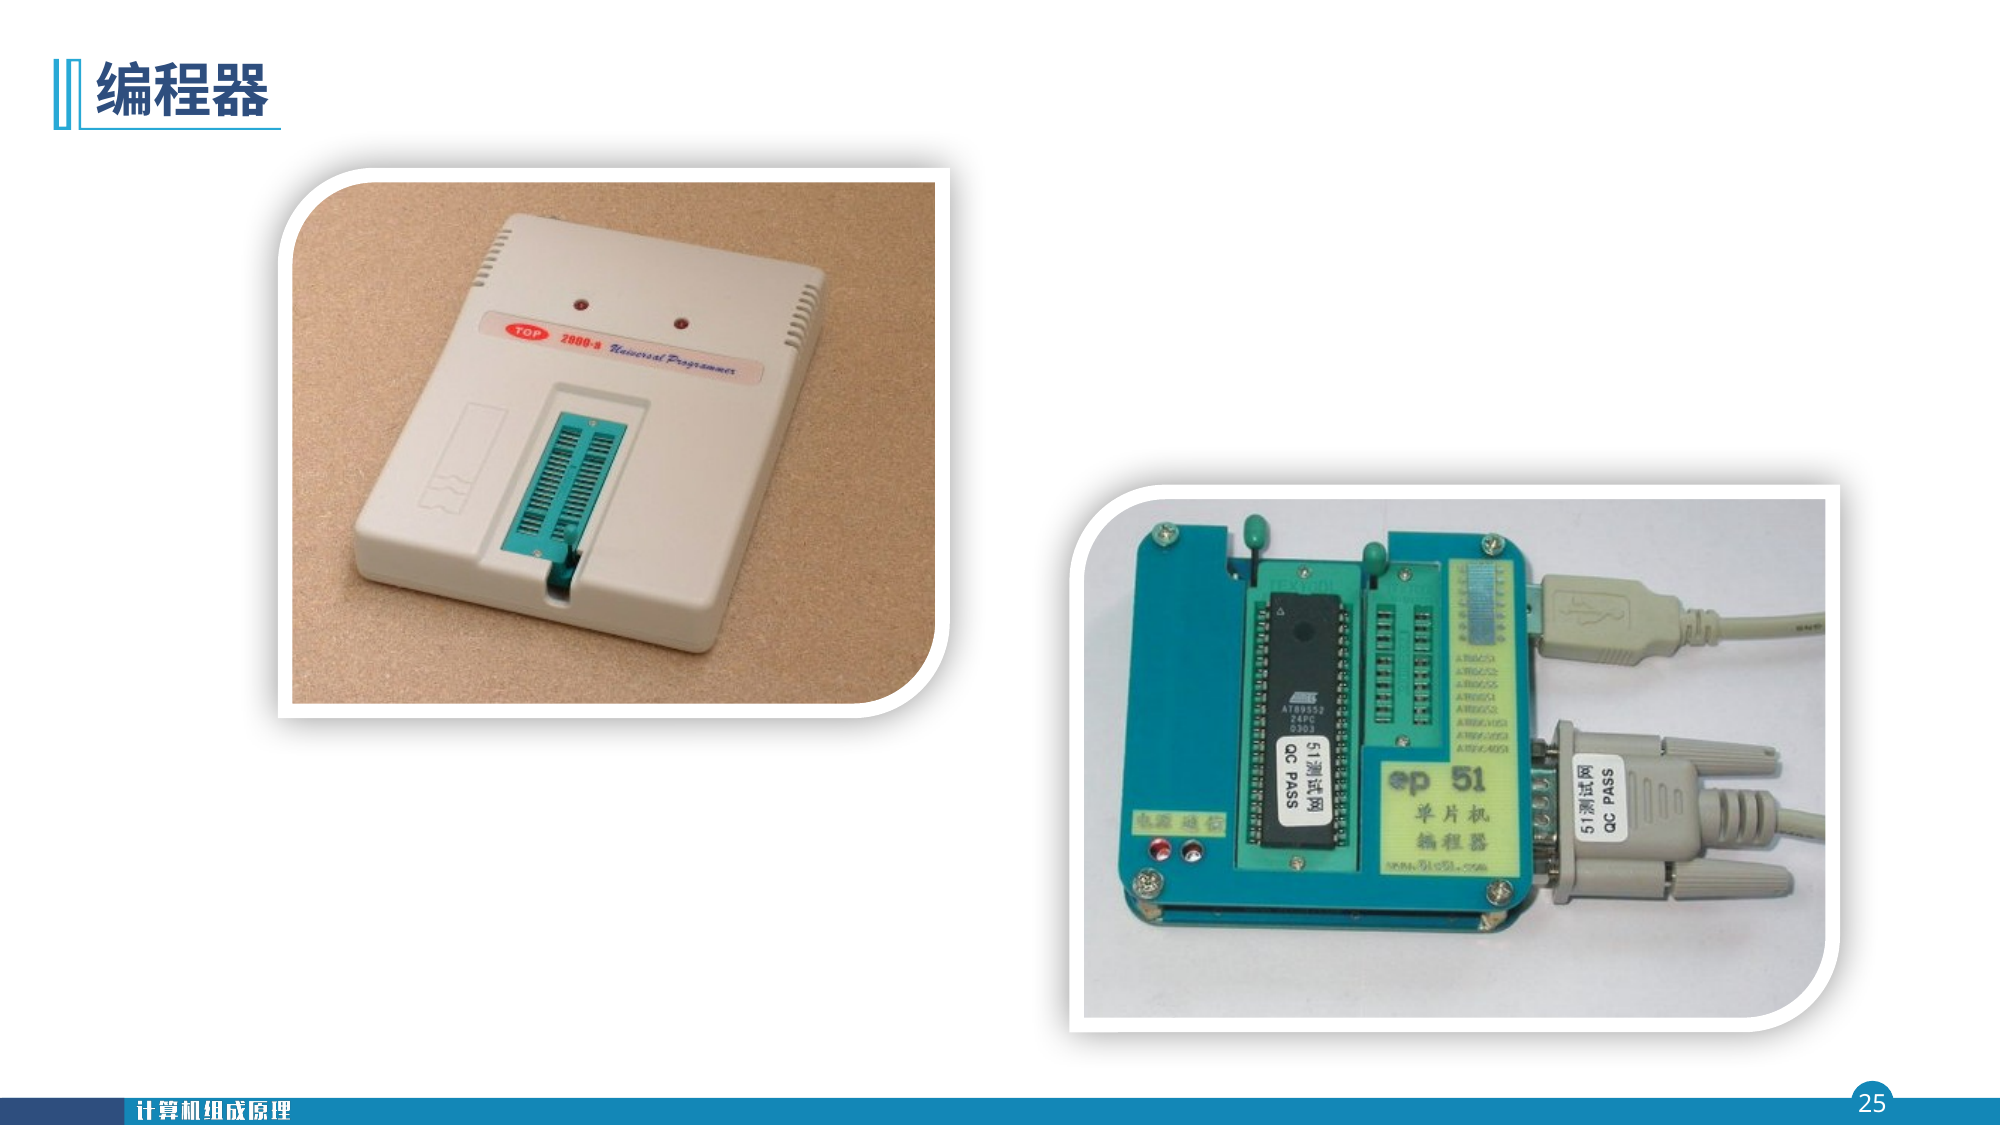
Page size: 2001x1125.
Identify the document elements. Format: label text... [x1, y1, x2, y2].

picture [285, 175, 943, 711]
picture [1076, 491, 1833, 1025]
title 编程器 [80, 42, 1805, 144]
